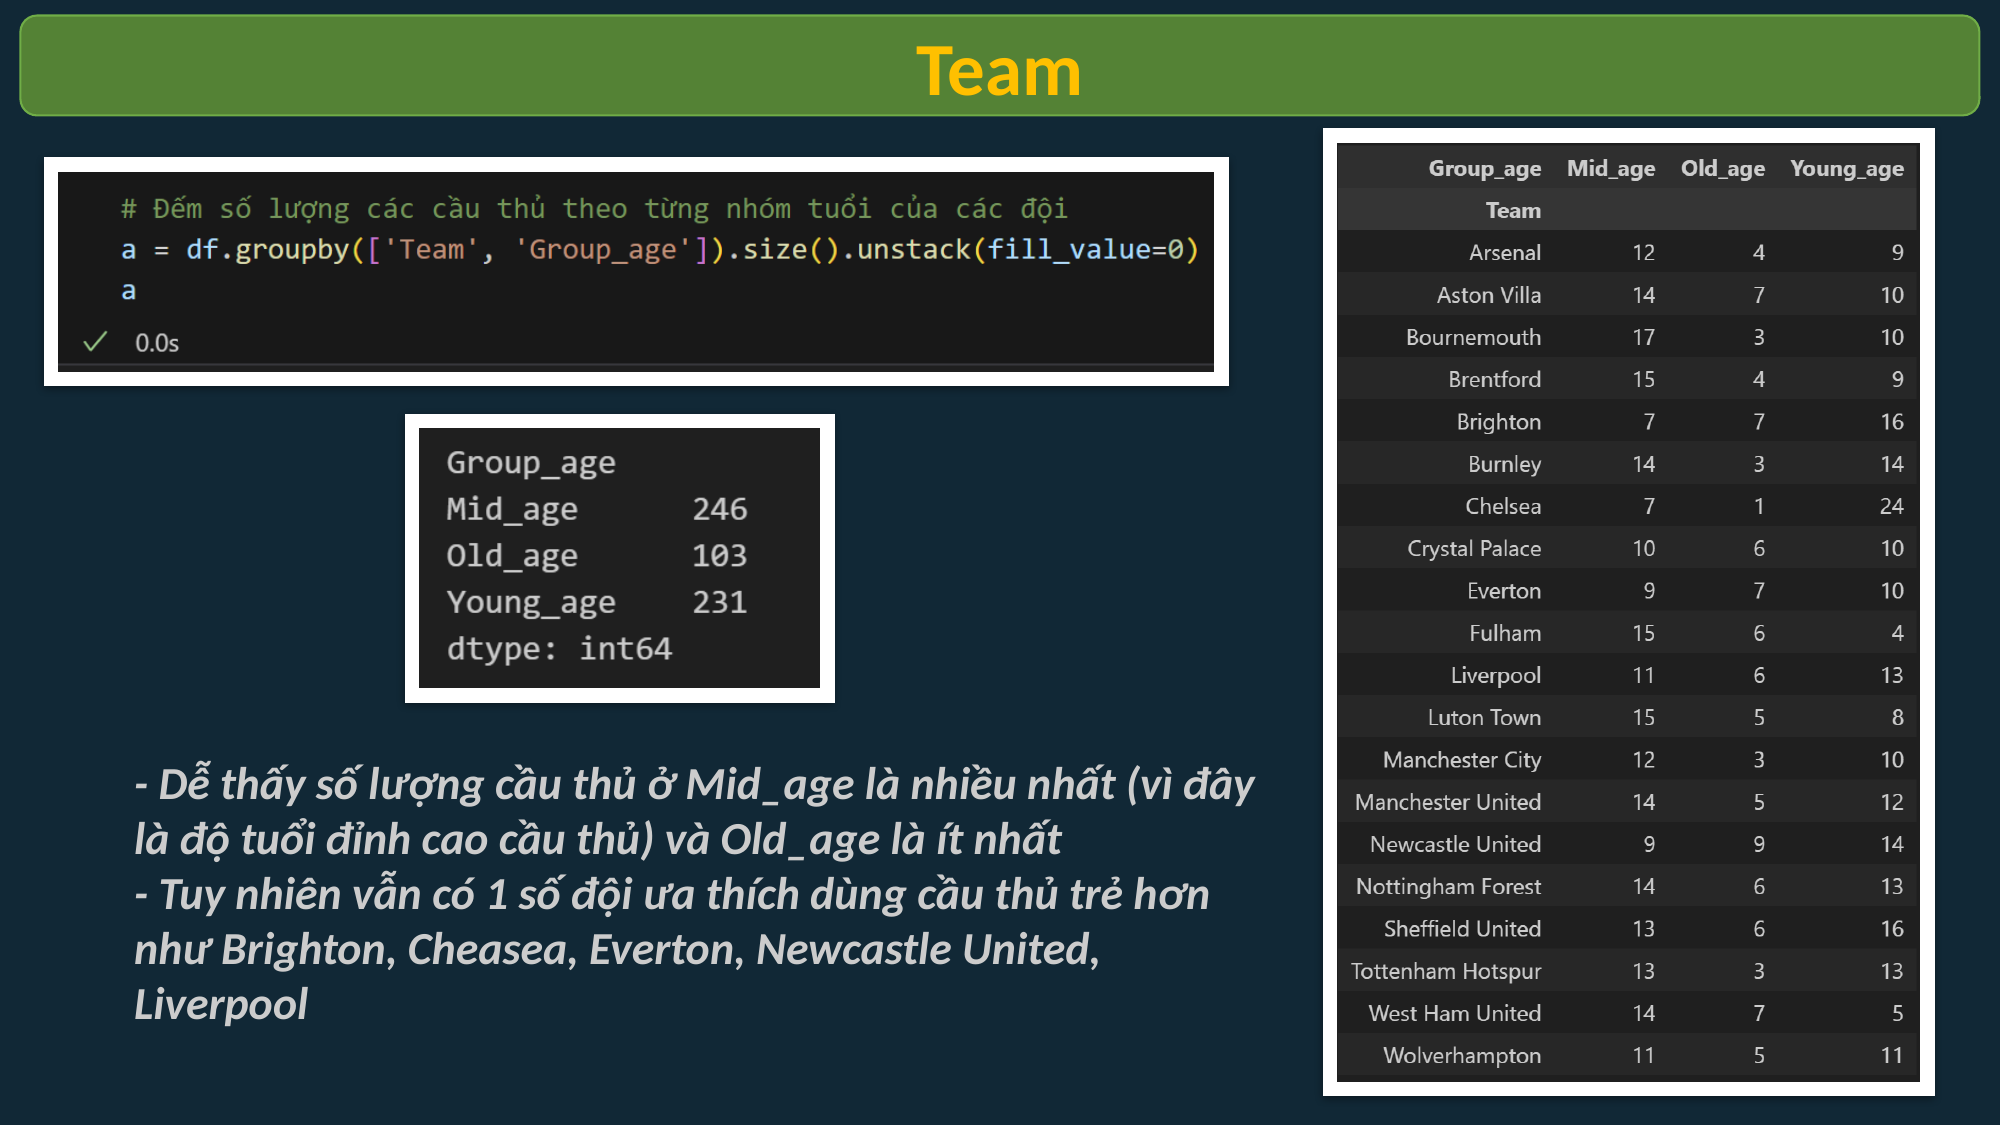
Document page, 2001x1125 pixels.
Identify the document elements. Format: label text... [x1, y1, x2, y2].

text_box Team [19, 14, 1981, 117]
picture [1337, 142, 1920, 1082]
picture [58, 171, 1215, 372]
text_box - Dễ thấy số lượng cầu thủ ở Mid_age là nhiều nhất (vì đây là độ tuổi đỉnh cao cầu thủ) và Old_age là ít nhất - Tuy nhiên vẫn có 1 số đội ưa thích dùng cầu thủ trẻ hơn như Brighton, Cheasea, Everton, Newcastle United, Liverpool [119, 746, 1276, 1036]
picture [419, 427, 820, 689]
